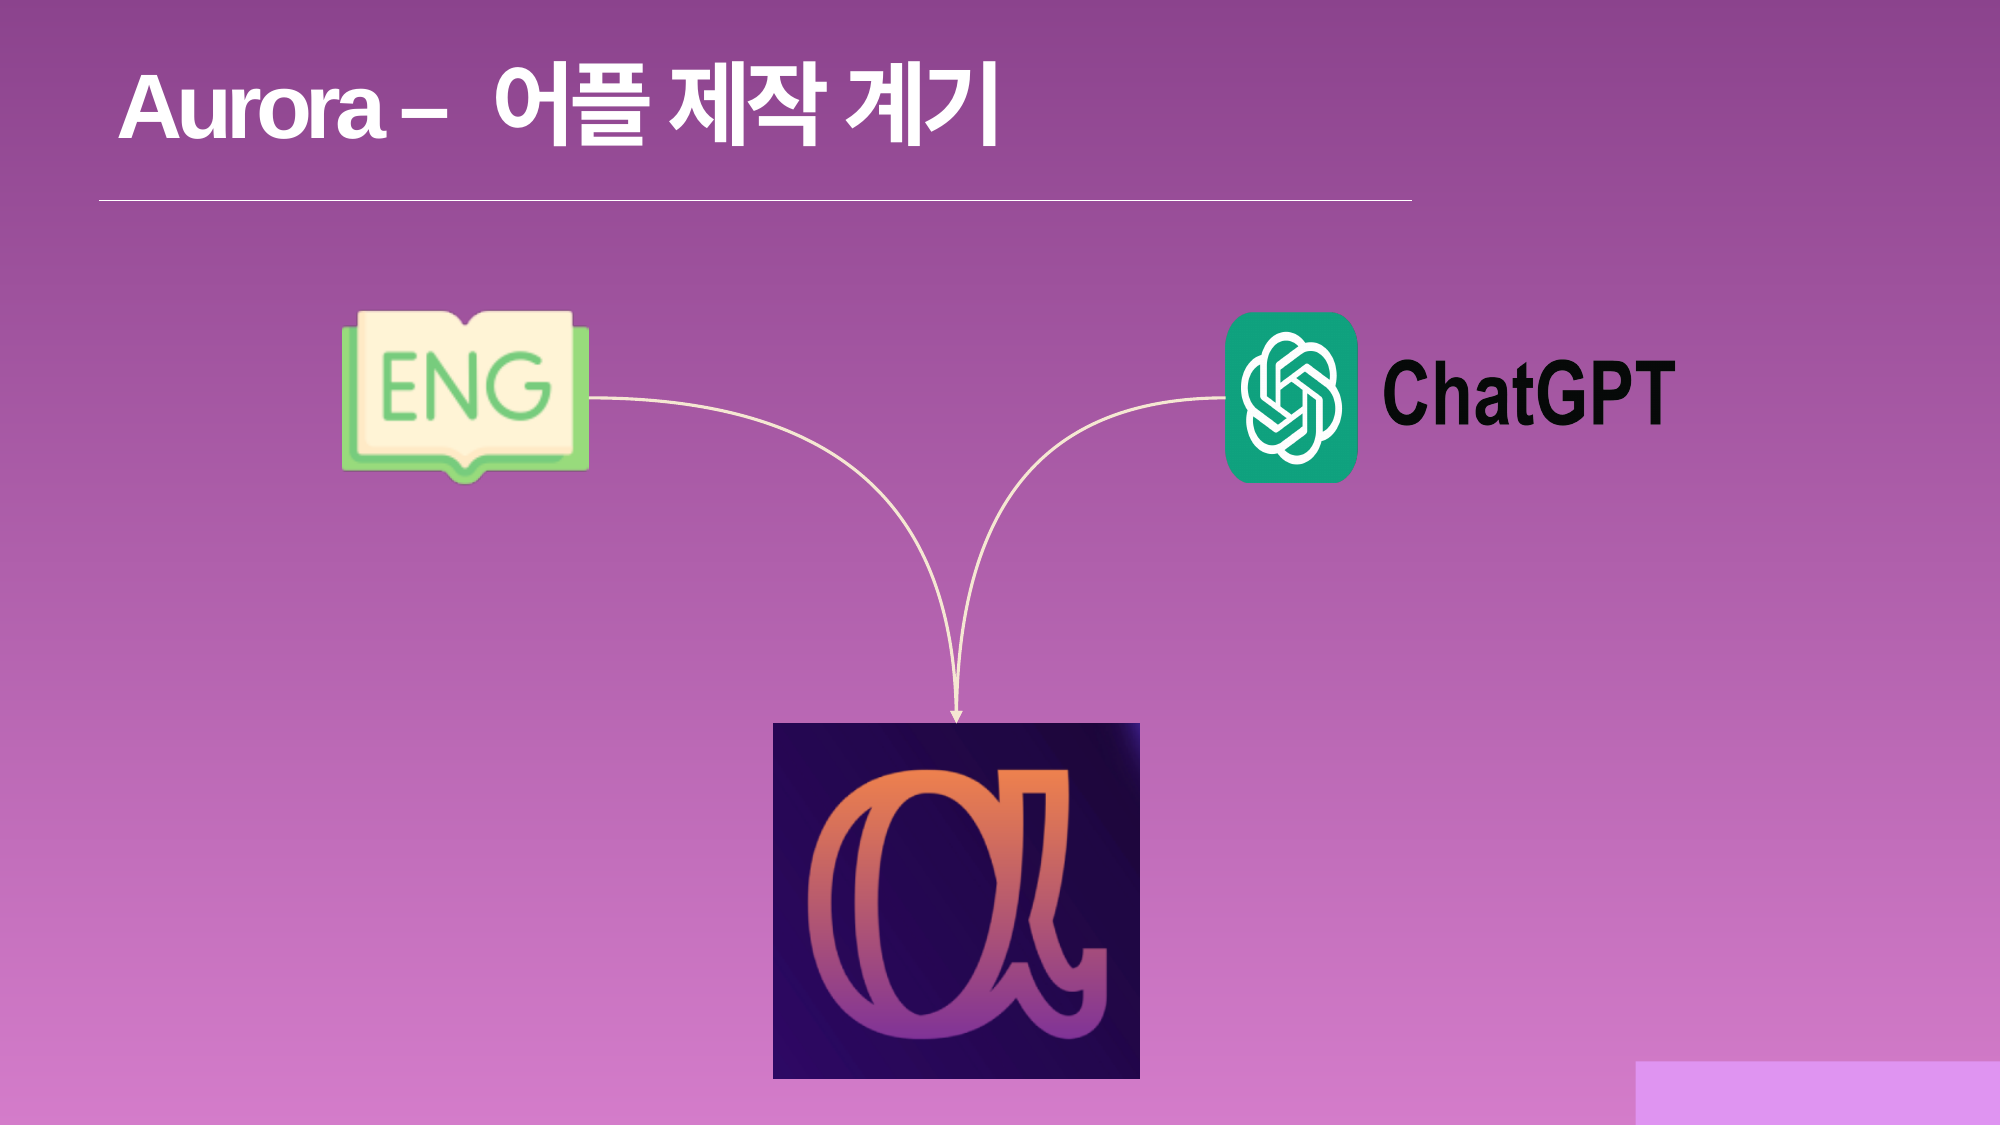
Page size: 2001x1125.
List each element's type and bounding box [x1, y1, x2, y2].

picture [773, 724, 1140, 1079]
text_box [956, 397, 1226, 724]
text_box [98, 39, 1413, 201]
picture [342, 274, 589, 522]
text_box [1635, 1060, 2000, 1125]
picture [1225, 312, 1676, 483]
text_box [588, 397, 956, 724]
